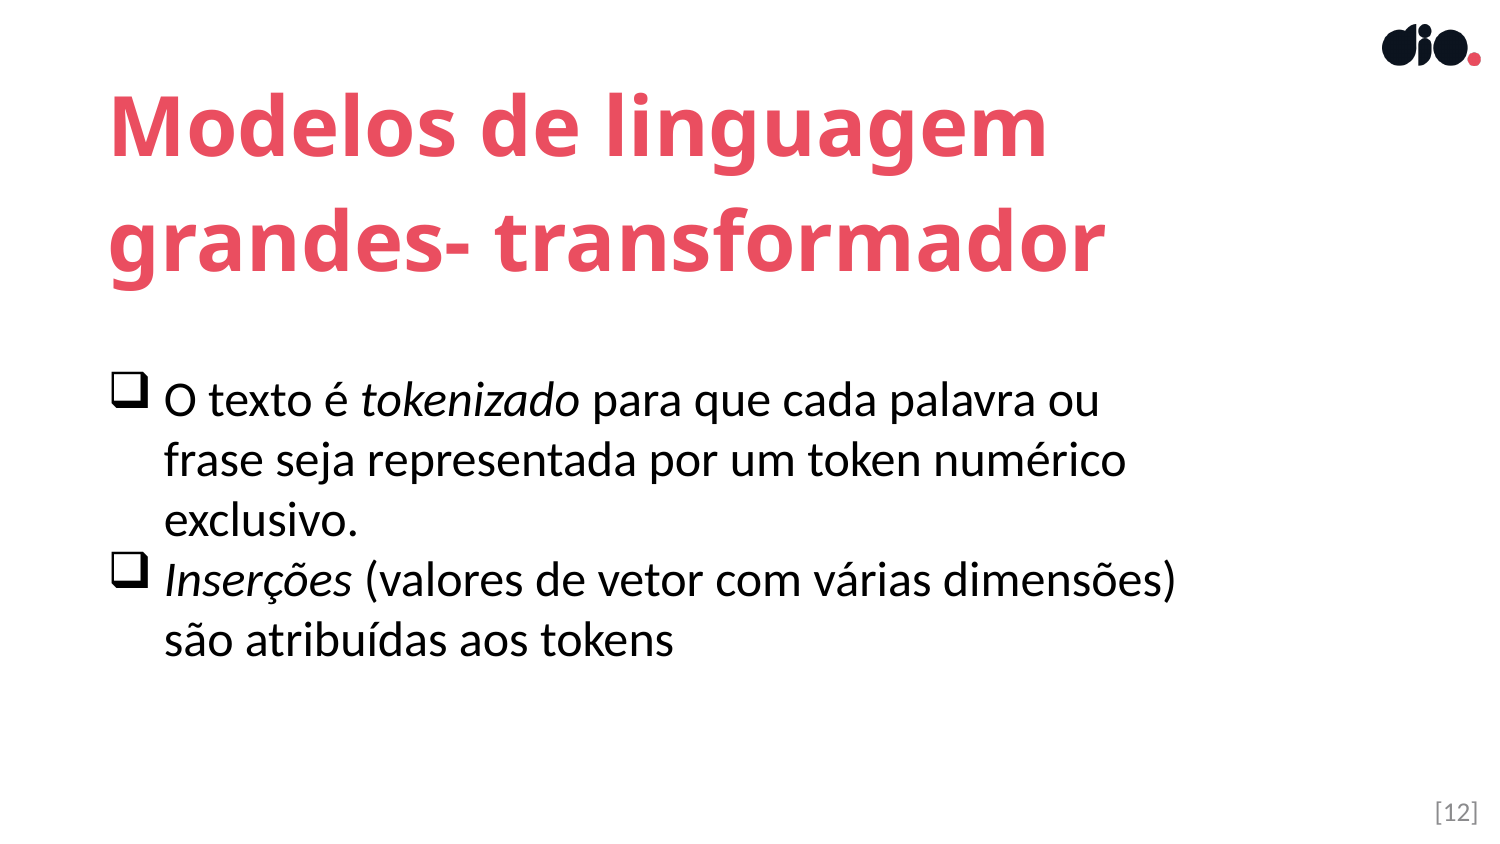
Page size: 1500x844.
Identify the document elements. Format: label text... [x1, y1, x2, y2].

slide_number [12] [1403, 779, 1494, 844]
picture [1382, 24, 1481, 66]
text_box Modelos de linguagem grandes- transformador [92, 104, 1408, 243]
text_box O texto é tokenizado para que cada palavra ou frase seja representada por um token numérico exclusivo. Inserções (valores de vetor com várias dimensões) são atribuídas aos tokens [92, 431, 1207, 601]
